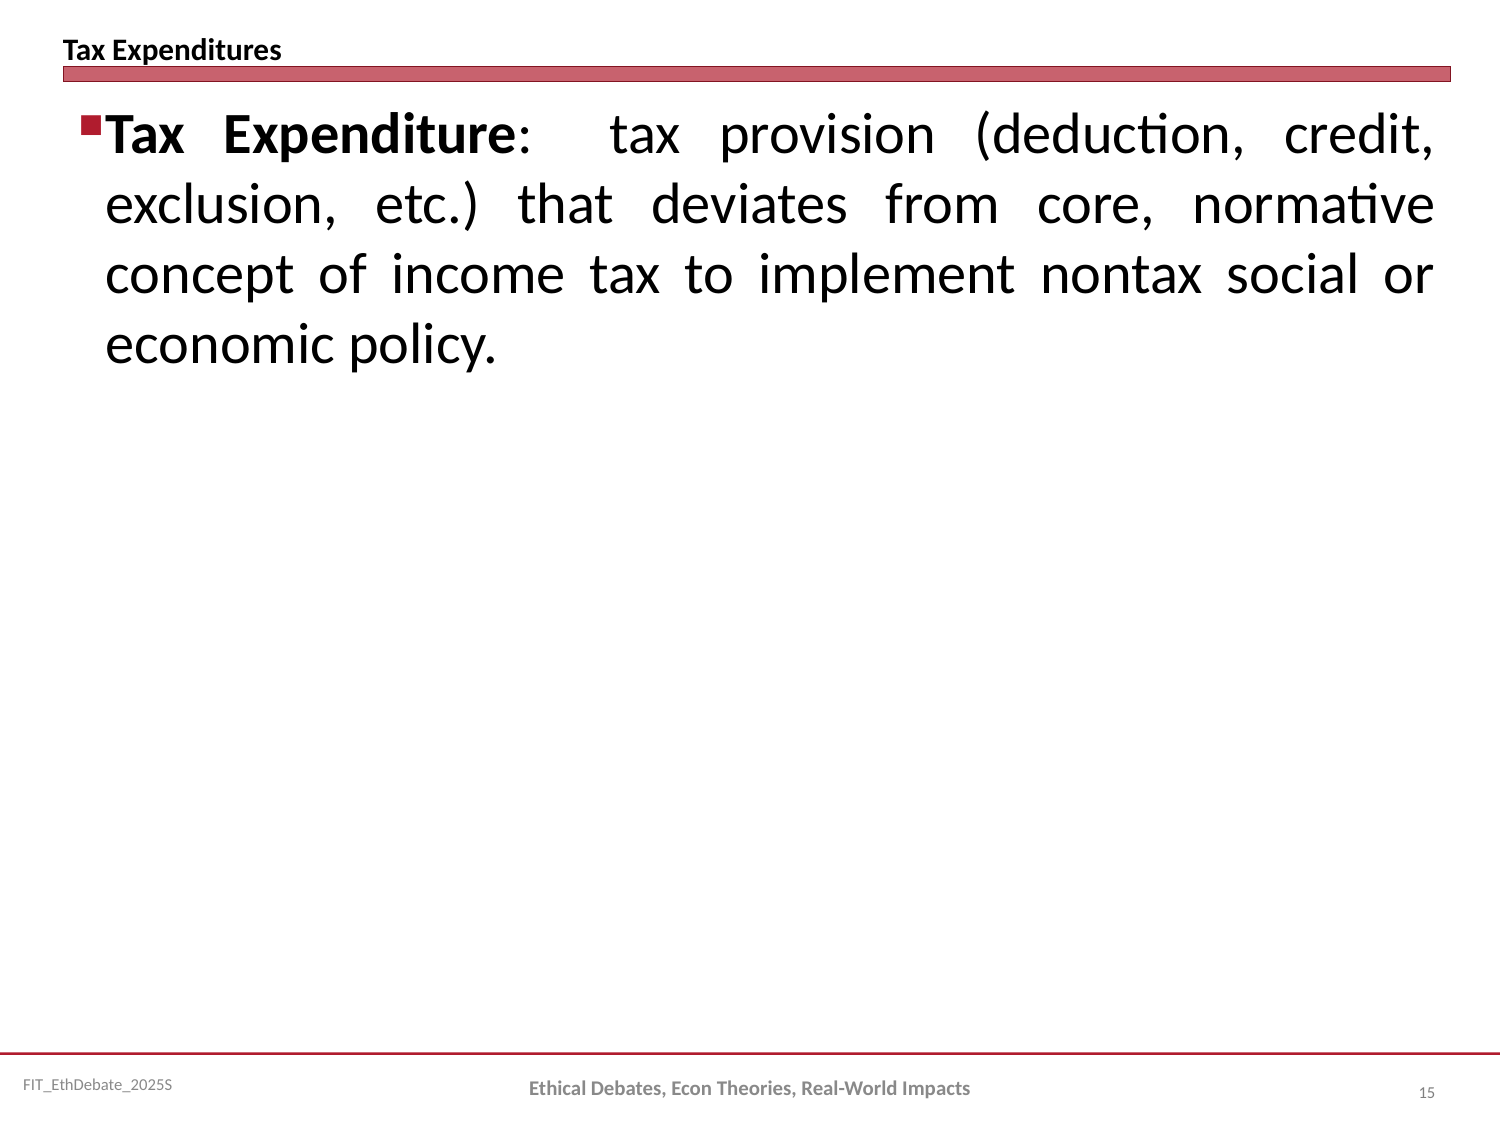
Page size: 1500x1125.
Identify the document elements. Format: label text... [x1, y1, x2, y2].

slide_number 15 [1375, 1061, 1451, 1122]
list Tax Expenditure: tax provision (deduction, credit, exclusion, etc.) that deviates from core, normative concept of income tax to implement nontax social or economic policy. [63, 87, 1451, 1041]
title Tax Expenditures [62, 6, 1451, 67]
footer Ethical Debates, Econ Theories, Real-World Impacts [512, 1056, 988, 1117]
